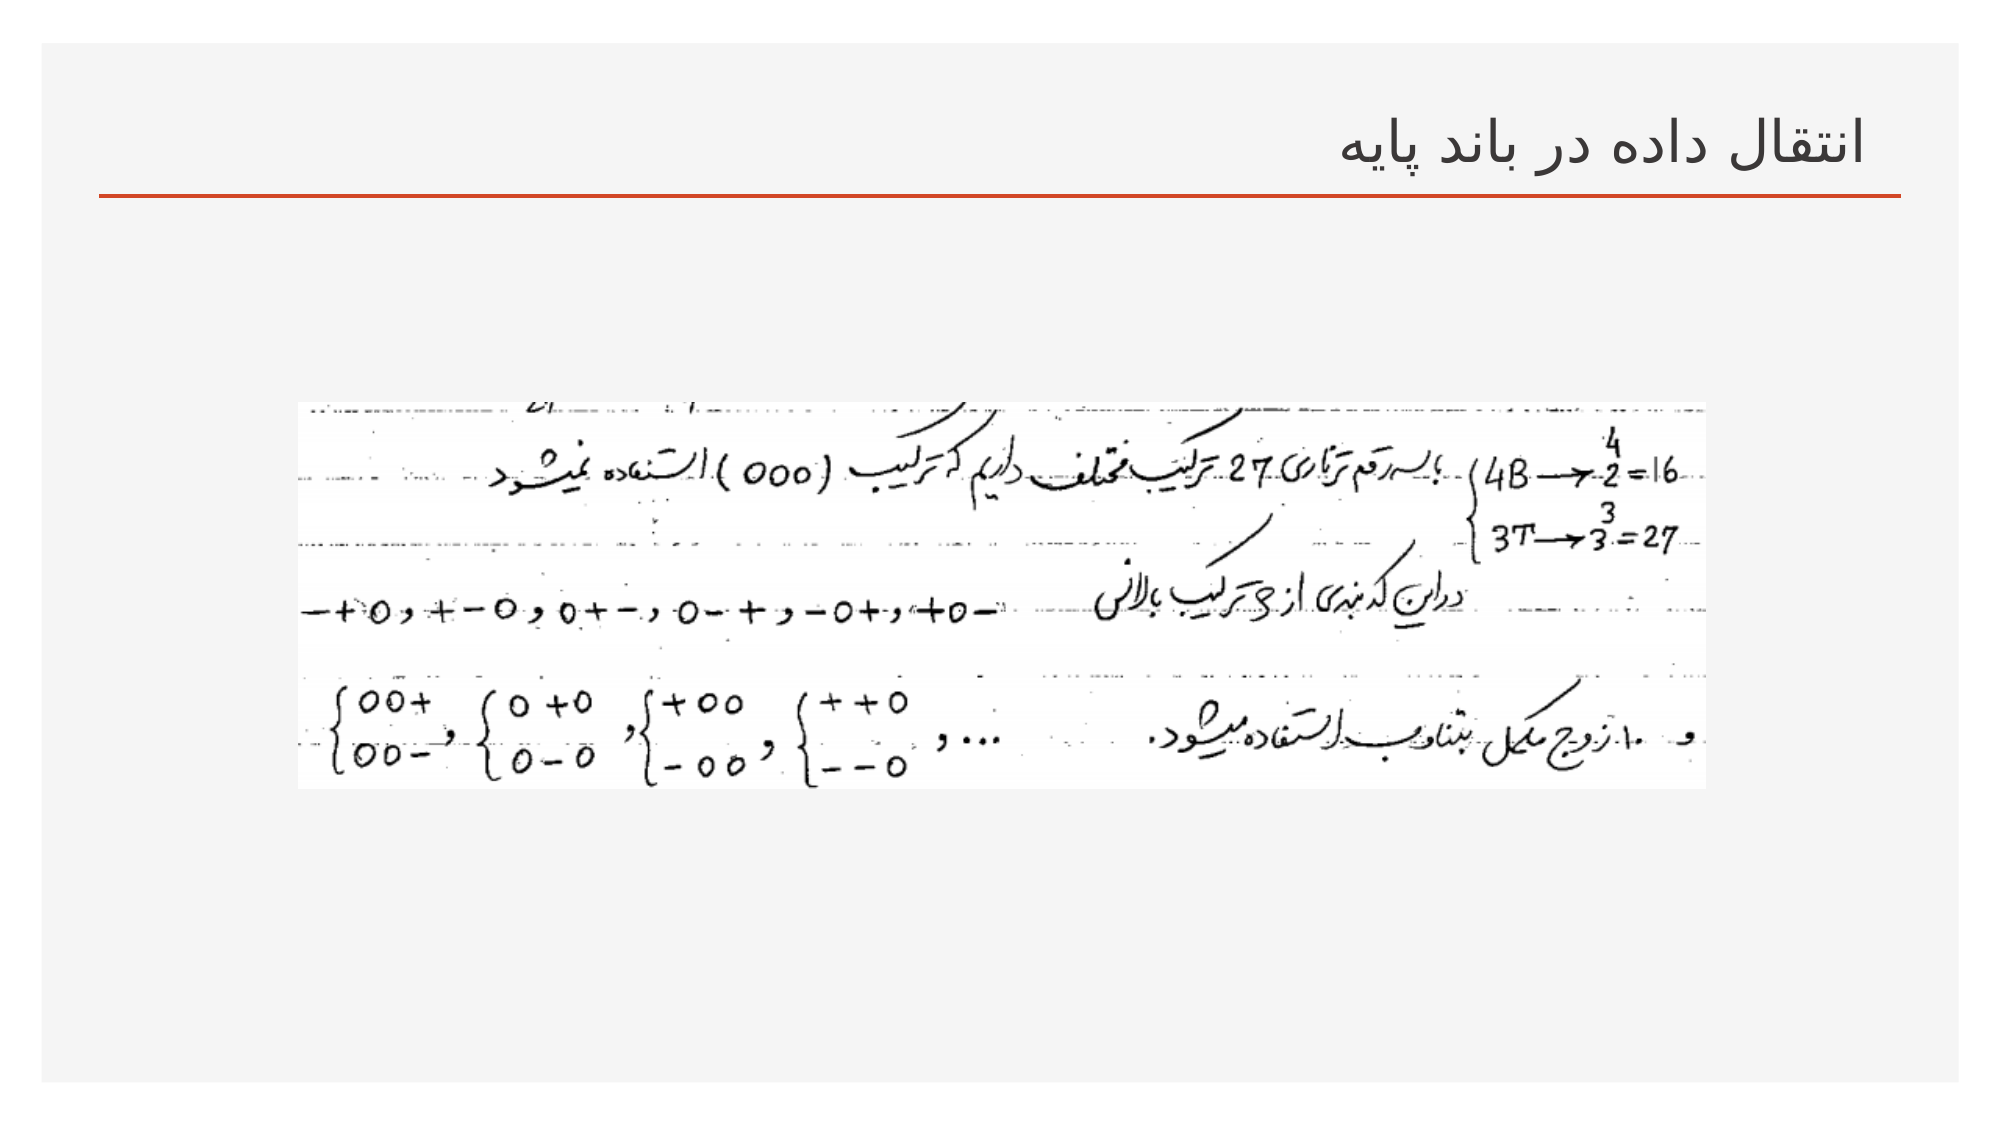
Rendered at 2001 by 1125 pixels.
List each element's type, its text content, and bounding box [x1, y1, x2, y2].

title انتقال داده در باند پایه [754, 77, 1883, 182]
picture [298, 402, 1706, 789]
